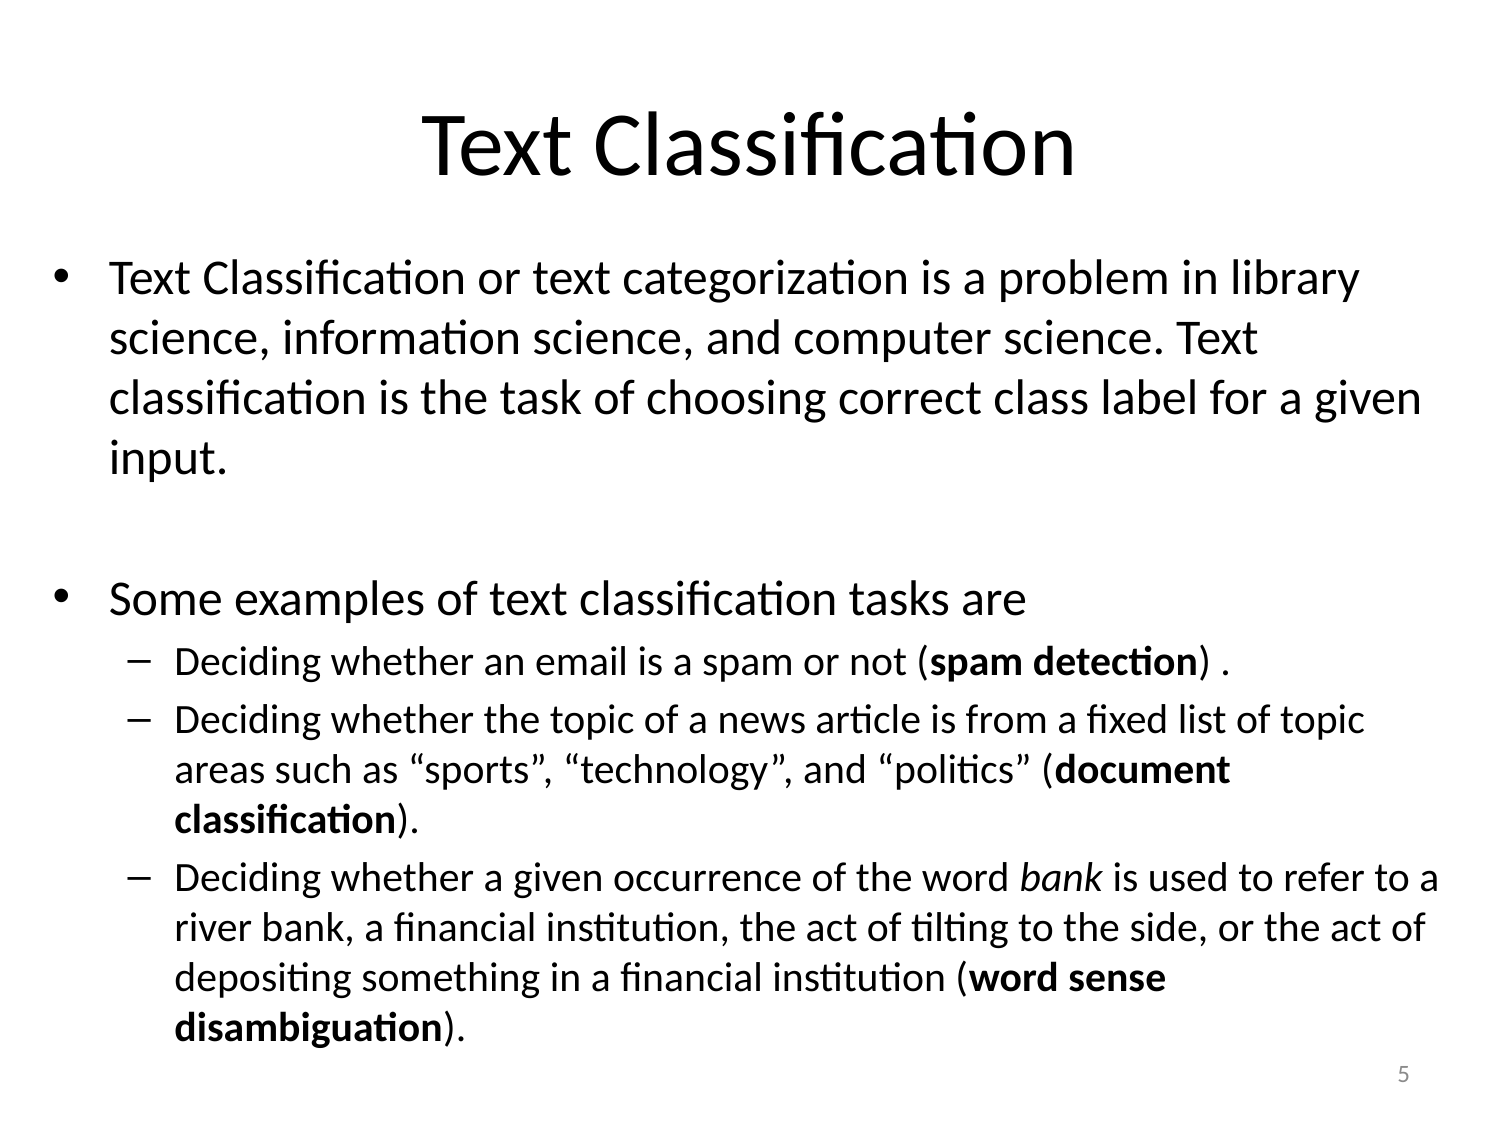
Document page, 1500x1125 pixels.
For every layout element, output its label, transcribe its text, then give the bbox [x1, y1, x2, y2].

list Text Classification or text categorization is a problem in library science, information science, and computer science. Text classification is the task of choosing correct class label for a given input. Some examples of text classification tasks are Deciding whether an email is a spam or not (spam detection) . Deciding whether the topic of a news article is from a fixed list of topic areas such as “sports”, “technology”, and “politics” (document classification). Deciding whether a given occurrence of the word bank is used to refer to a river bank, a financial institution, the act of tilting to the side, or the act of depositing something in a financial institution (word sense disambiguation). [37, 237, 1475, 1075]
title Text Classification [75, 45, 1425, 233]
slide_number 5 [1074, 1042, 1425, 1103]
